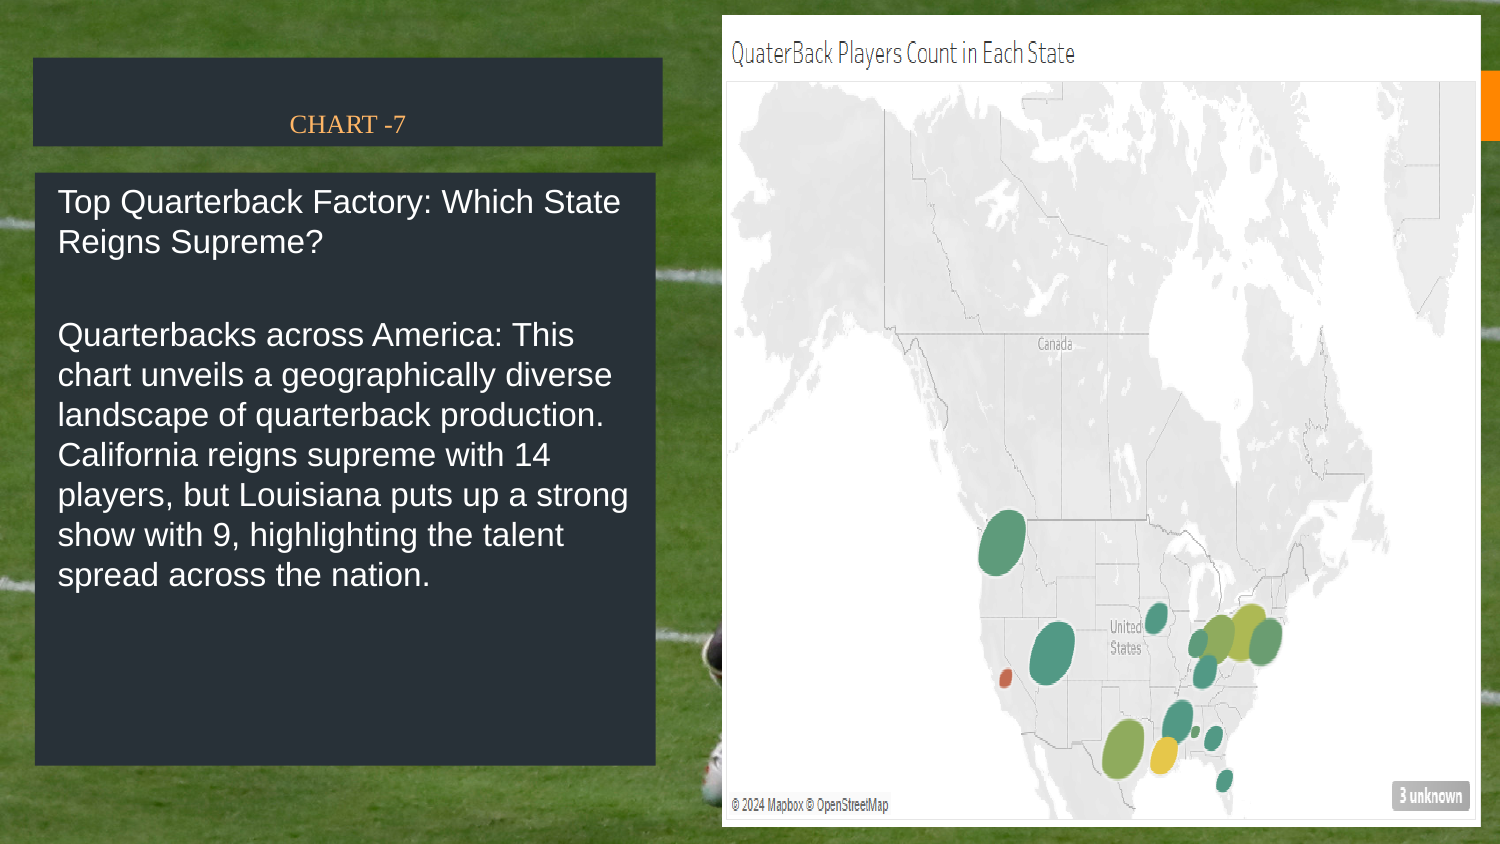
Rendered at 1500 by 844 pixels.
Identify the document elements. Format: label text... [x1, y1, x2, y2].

title CHART -7 [33, 57, 663, 147]
picture [0, 0, 1500, 844]
list Top Quarterback Factory: Which State Reigns Supreme? Quarterbacks across America: This chart unveils a geographically diverse landscape of quarterback production. California reigns supreme with 14 players, but Louisiana puts up a strong show with 9, highlighting the talent spread across the nation. [34, 172, 656, 766]
